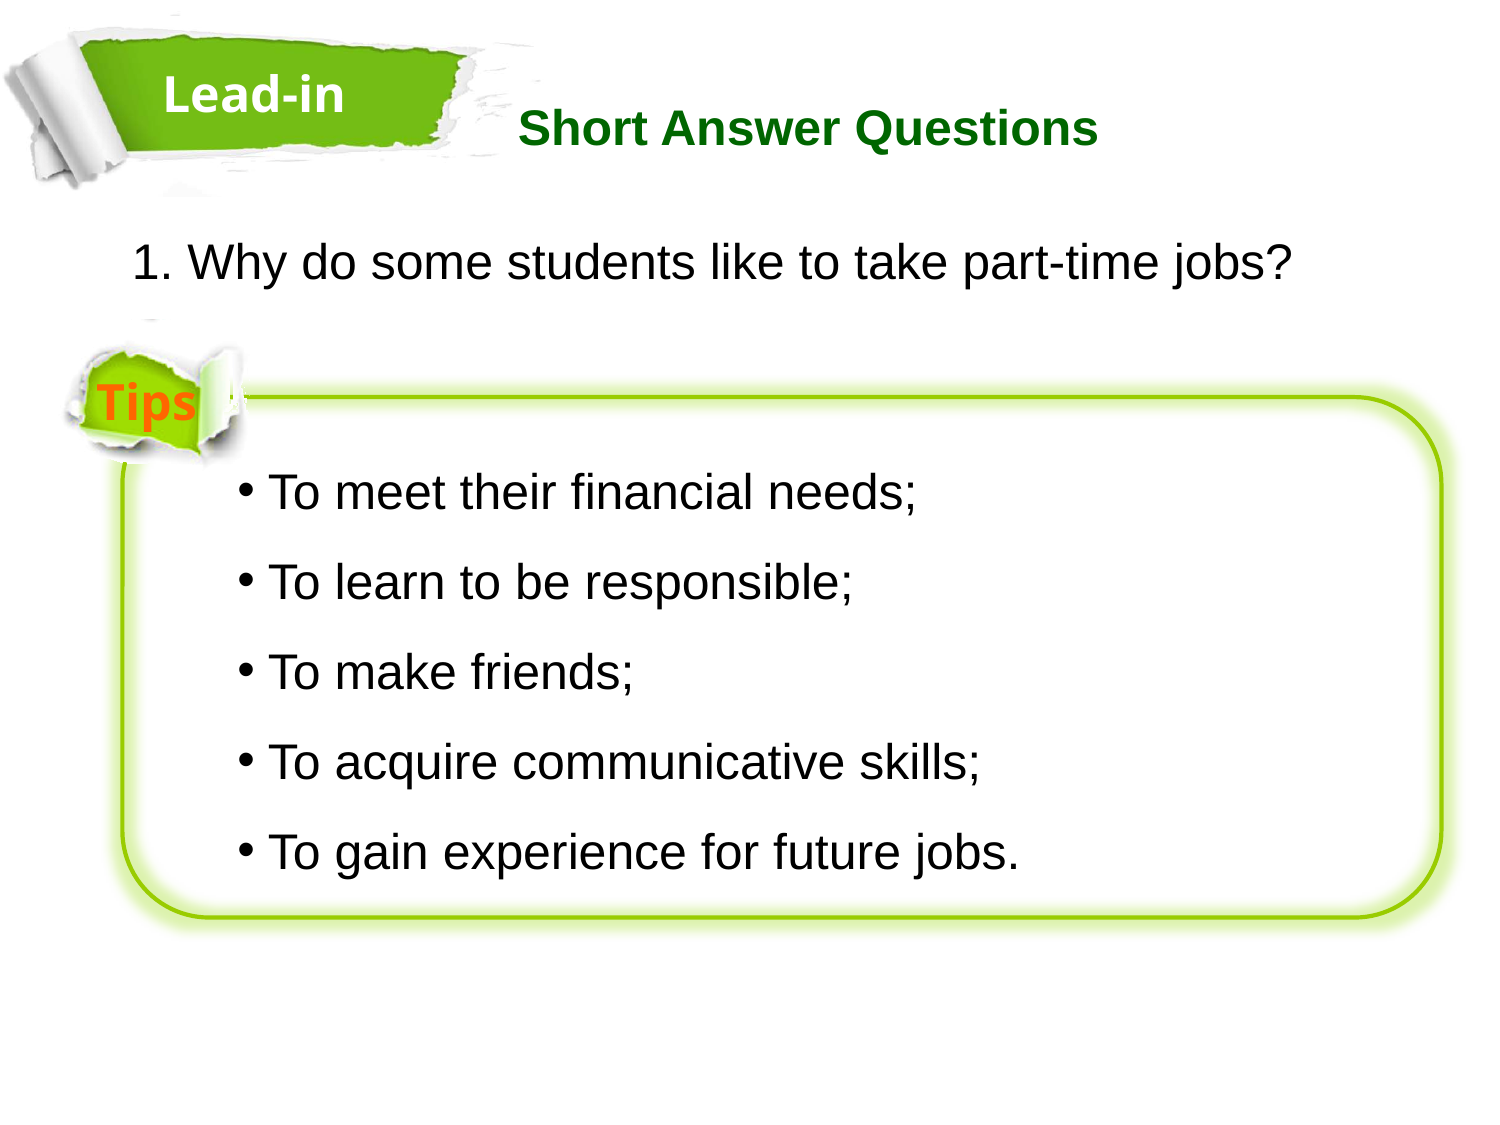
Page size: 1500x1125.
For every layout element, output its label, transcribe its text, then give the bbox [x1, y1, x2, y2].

text_box 1. Why do some students like to take part-time jobs? [117, 222, 1451, 298]
text_box To meet their financial needs; To learn to be responsible; To make friends; To acquire communicative skills; To gain experience for future jobs. [222, 421, 1125, 887]
text_box Short Answer Questions [554, 70, 1172, 163]
picture [58, 319, 258, 479]
text_box [120, 394, 1444, 920]
picture [0, 0, 550, 197]
